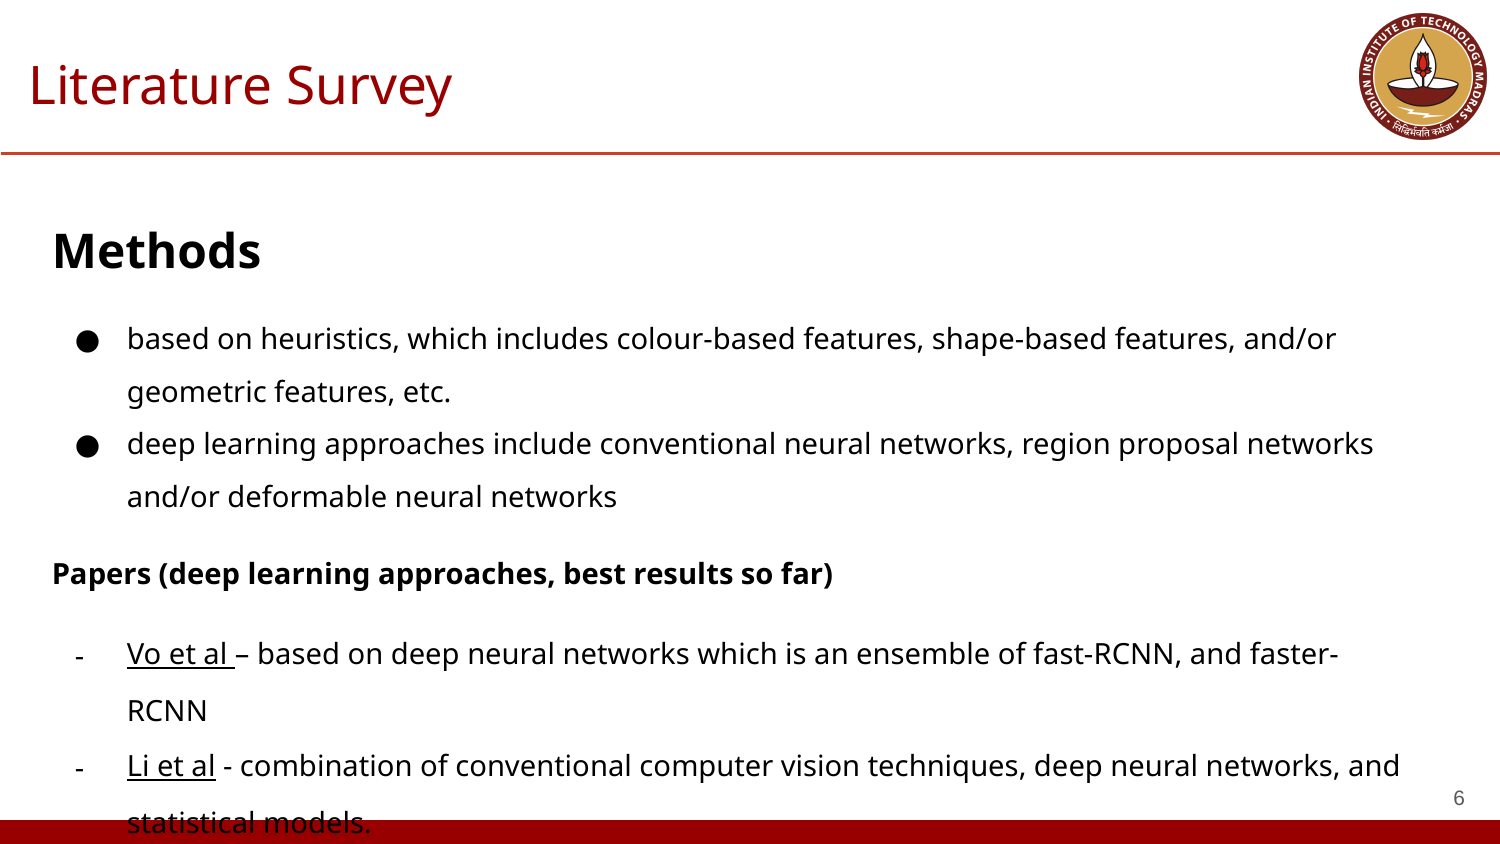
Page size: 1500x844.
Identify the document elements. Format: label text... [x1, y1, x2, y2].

list Methods based on heuristics, which includes colour-based features, shape-based features, and/or geometric features, etc. deep learning approaches include conventional neural networks, region proposal networks and/or deformable neural networks Papers (deep learning approaches, best results so far) Vo et al – based on deep neural networks which is an ensemble of fast-RCNN, and faster-RCNN Li et al - combination of conventional computer vision techniques, deep neural networks, and statistical models. [36, 177, 1435, 784]
title Literature Survey [13, 36, 1412, 131]
slide_number ‹#› [1389, 764, 1480, 830]
picture [1359, 13, 1487, 140]
